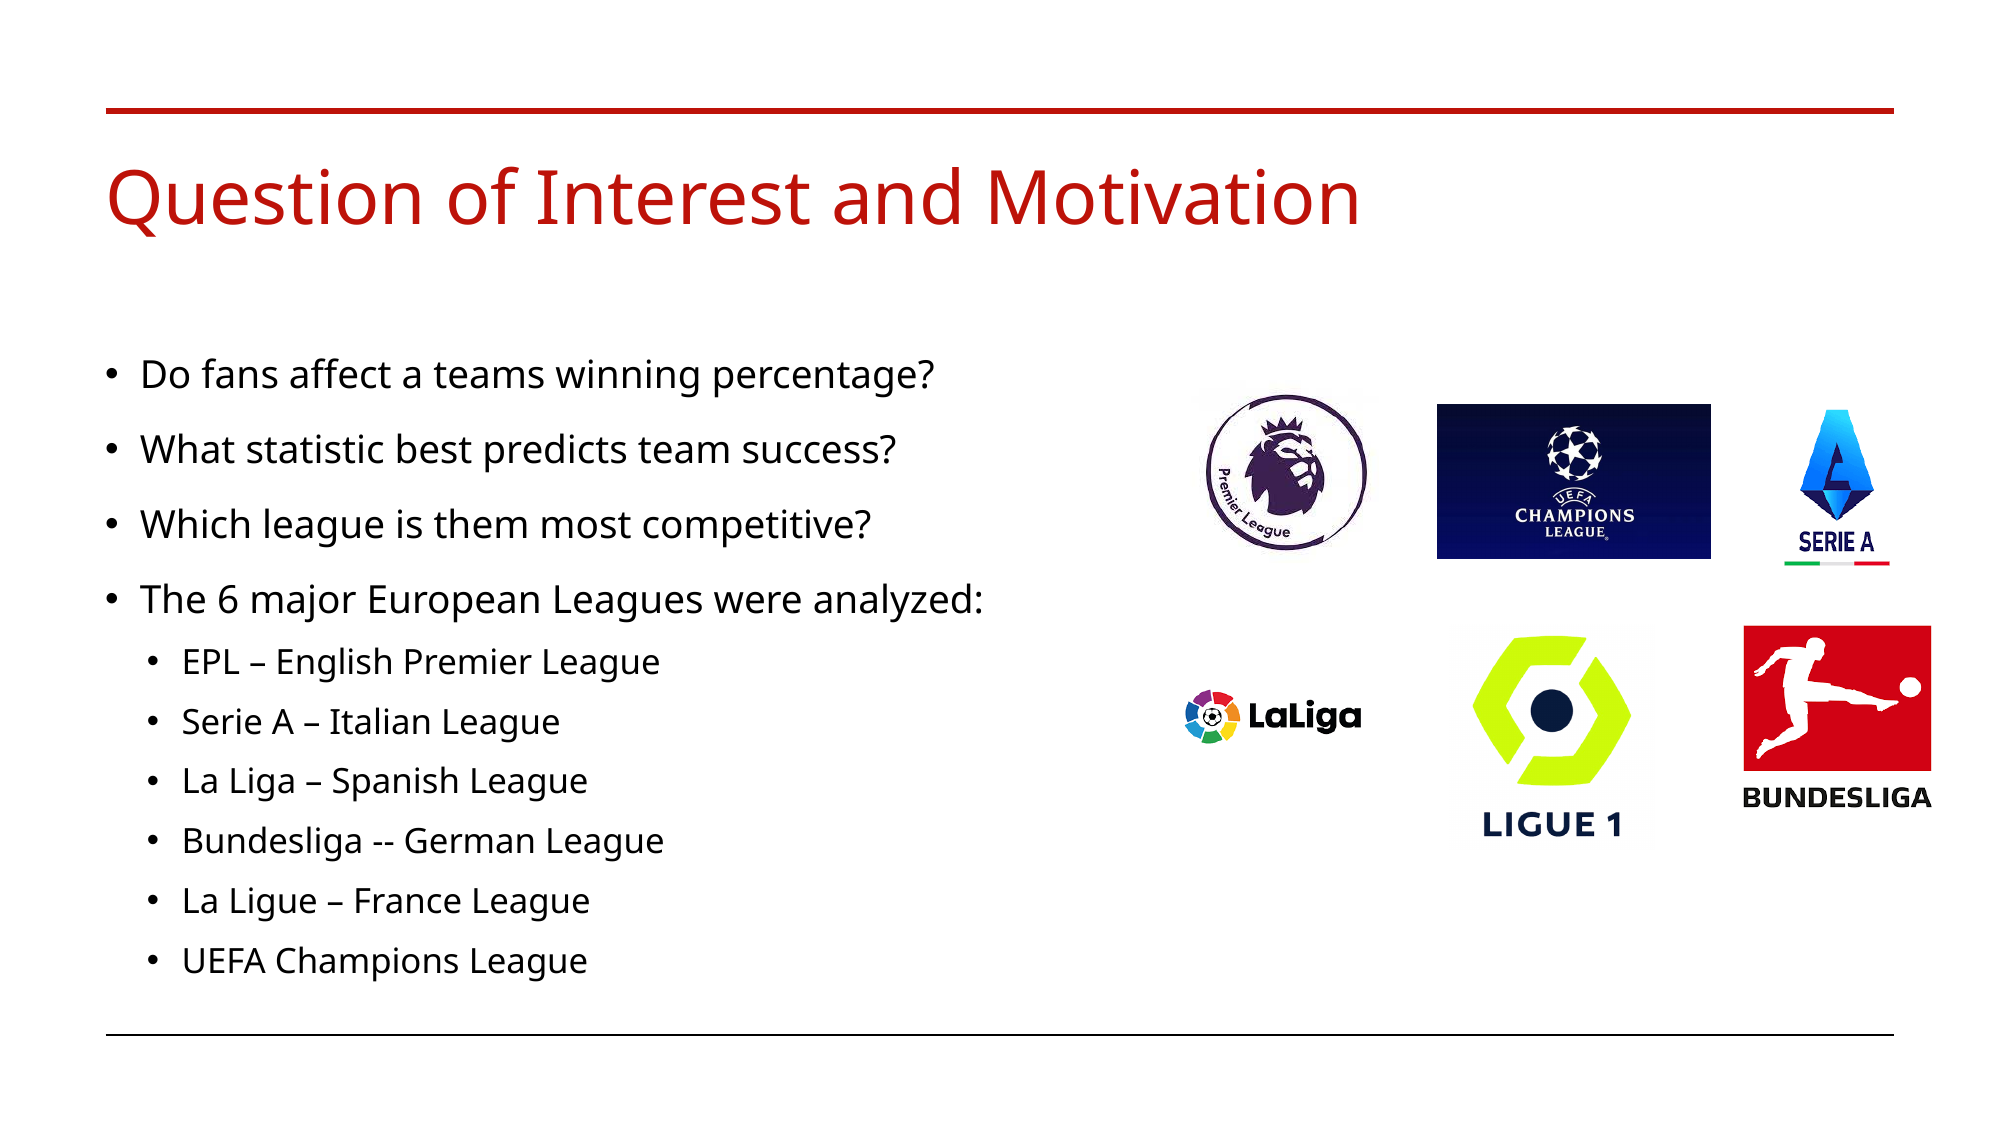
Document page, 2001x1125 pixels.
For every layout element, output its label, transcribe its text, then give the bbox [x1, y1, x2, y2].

picture [1177, 624, 1368, 808]
picture [1159, 380, 1413, 564]
picture [1742, 624, 1932, 808]
picture [1437, 386, 1964, 571]
title Question of Interest and Motivation [90, 156, 1894, 332]
picture [1449, 624, 1655, 850]
list Do fans affect a teams winning percentage? What statistic best predicts team success? Which league is them most competitive? The 6 major European Leagues were analyzed: EPL – English Premier League Serie A – Italian League La Liga – Spanish League Bundesliga -- German League La Ligue – France League UEFA Champions League [90, 332, 1894, 994]
